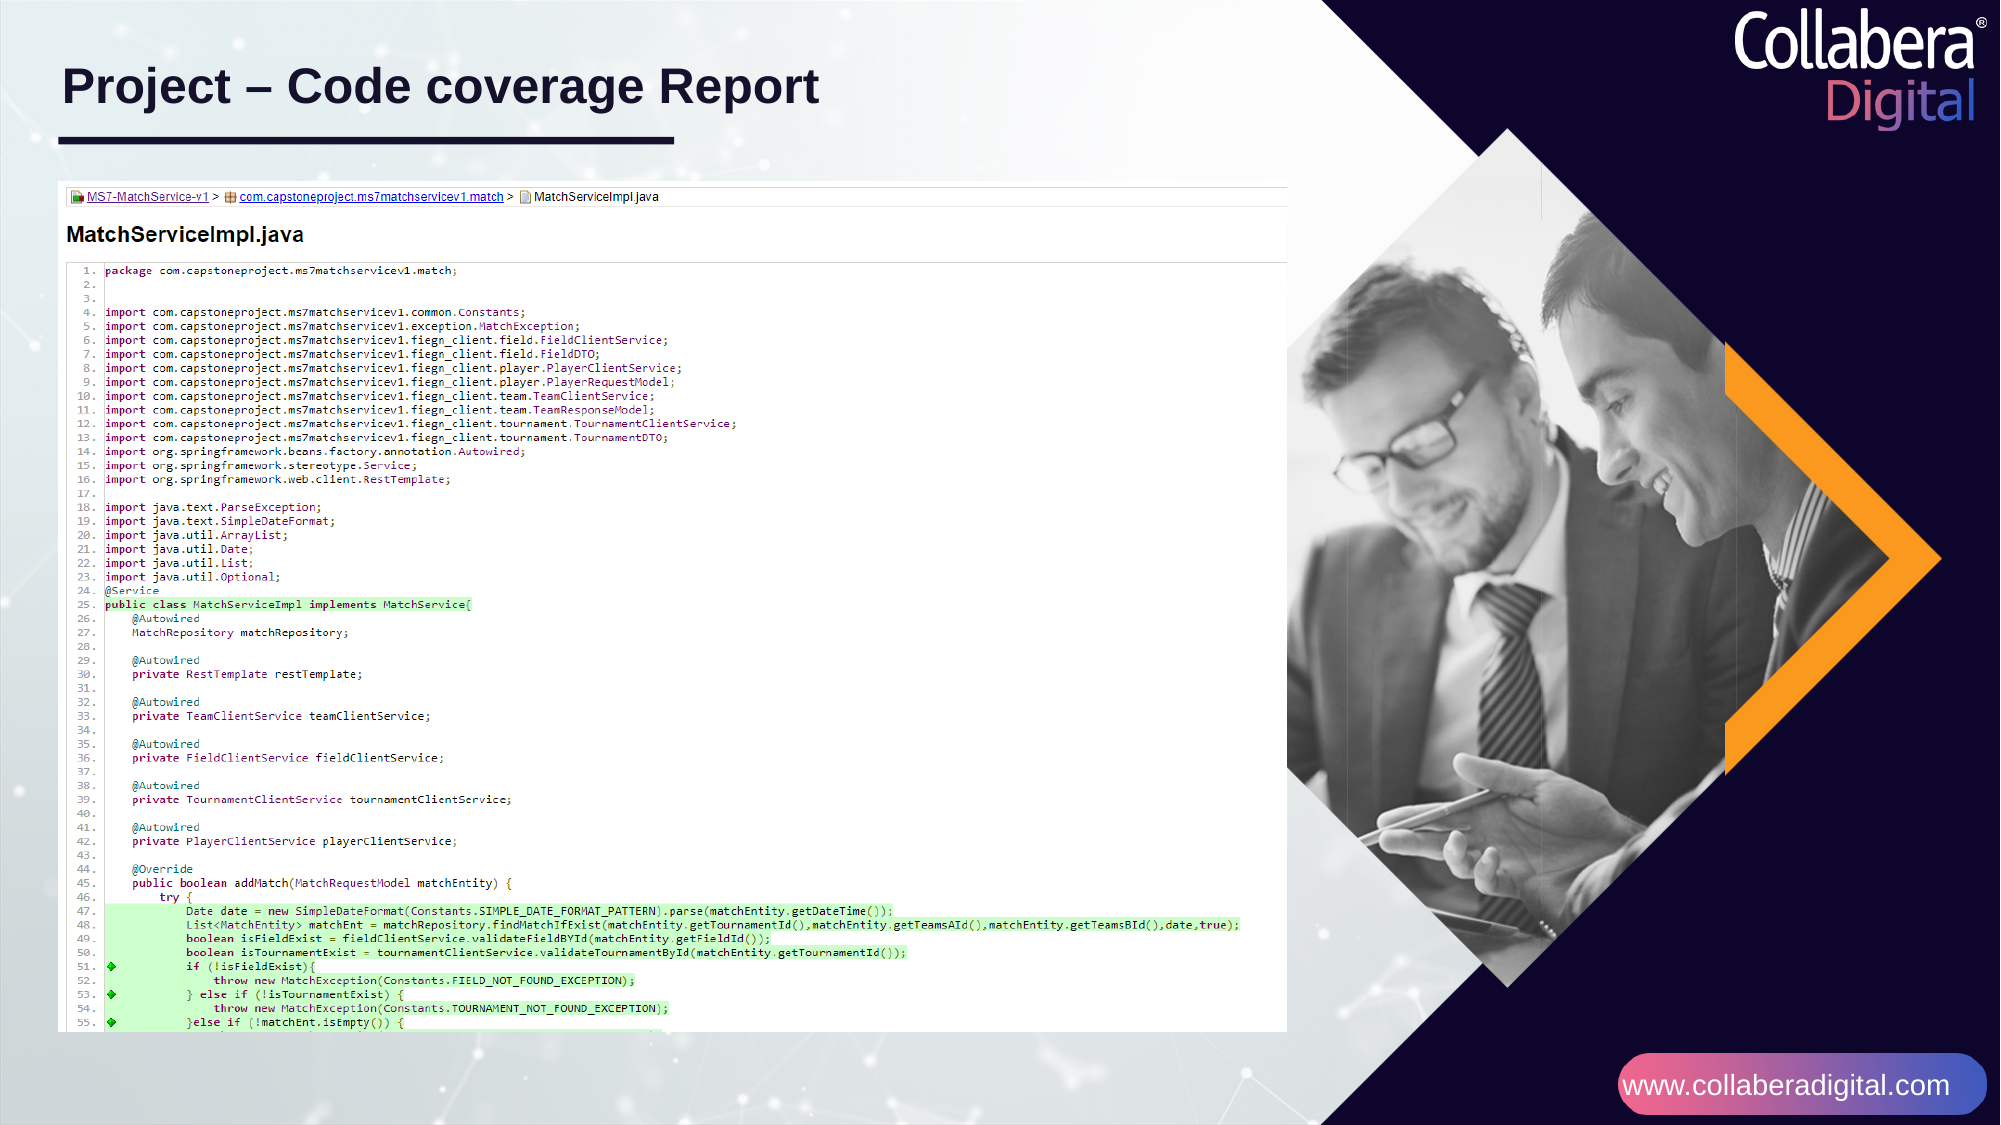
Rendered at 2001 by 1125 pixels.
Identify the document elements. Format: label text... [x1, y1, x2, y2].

text_box [57, 136, 675, 145]
picture [0, 0, 2000, 1125]
text_box Project – Code coverage Report [47, 46, 1235, 121]
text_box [1618, 1053, 1987, 1115]
